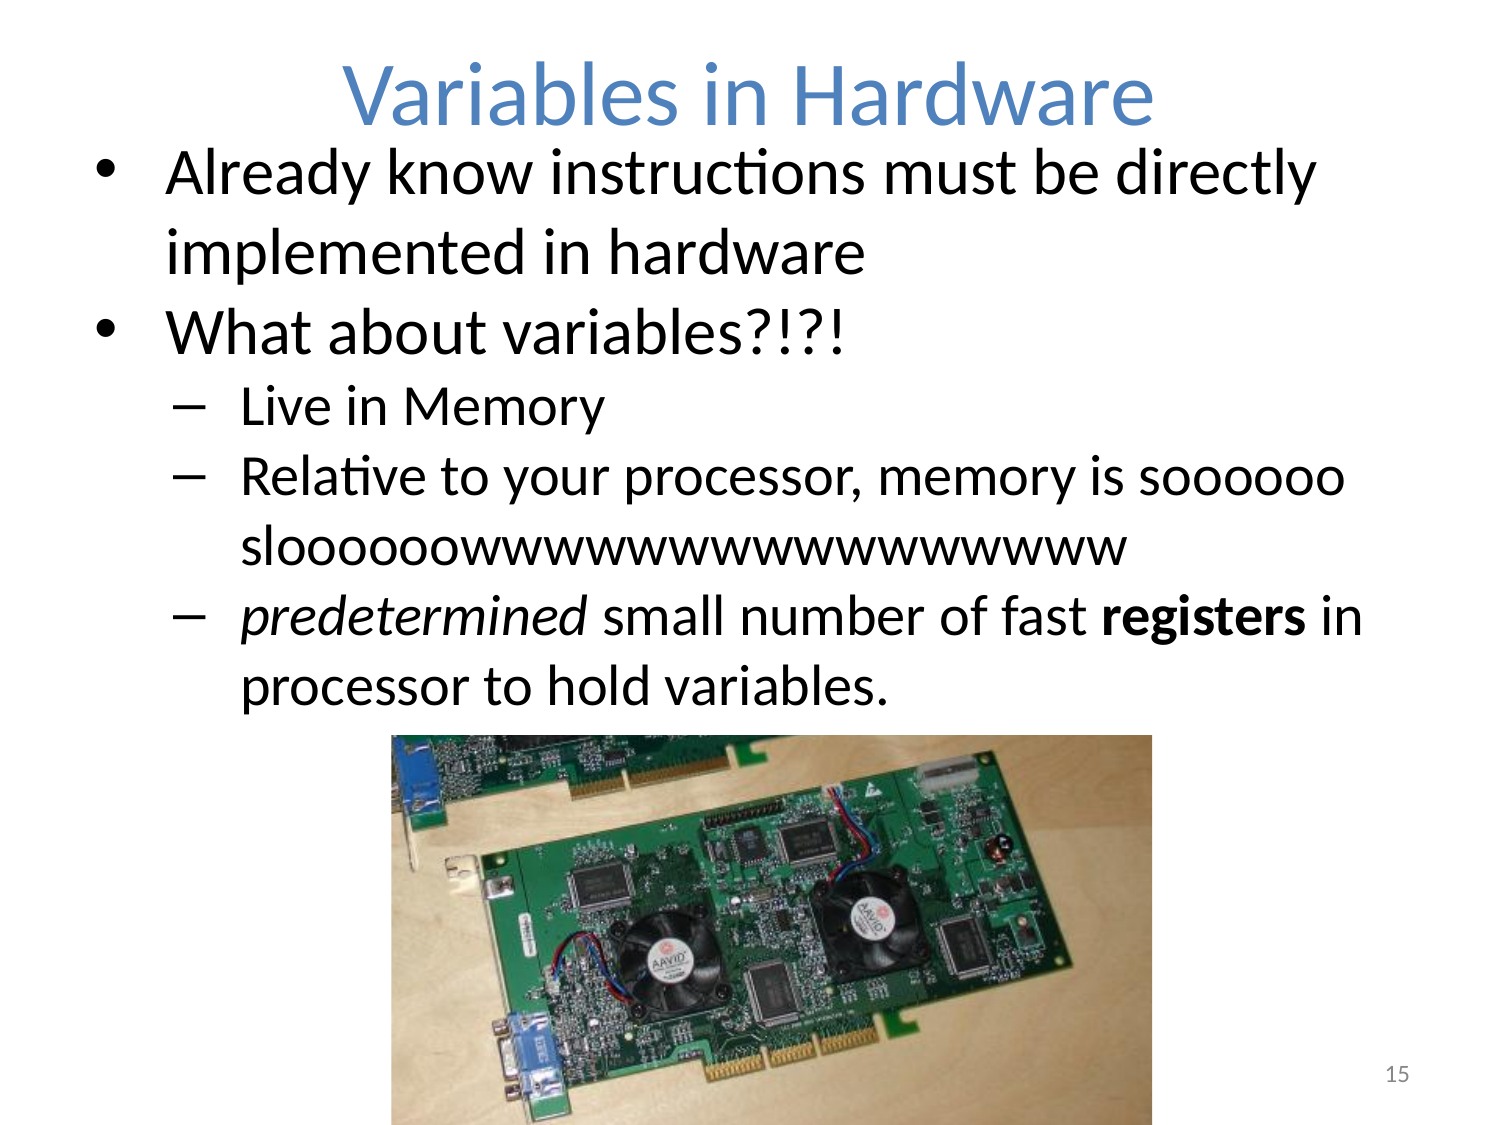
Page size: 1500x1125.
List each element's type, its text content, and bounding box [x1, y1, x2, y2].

title Variables in Hardware [75, 0, 1425, 112]
picture [391, 735, 1153, 1125]
slide_number ‹#› [1157, 1042, 1425, 1103]
list Already know instructions must be directly implemented in hardware What about variables?!?! Live in Memory Relative to your processor, memory is soooooo sloooooowwwwwwwwwwwwwwww predetermined small number of fast registers in processor to hold variables. [75, 112, 1425, 908]
